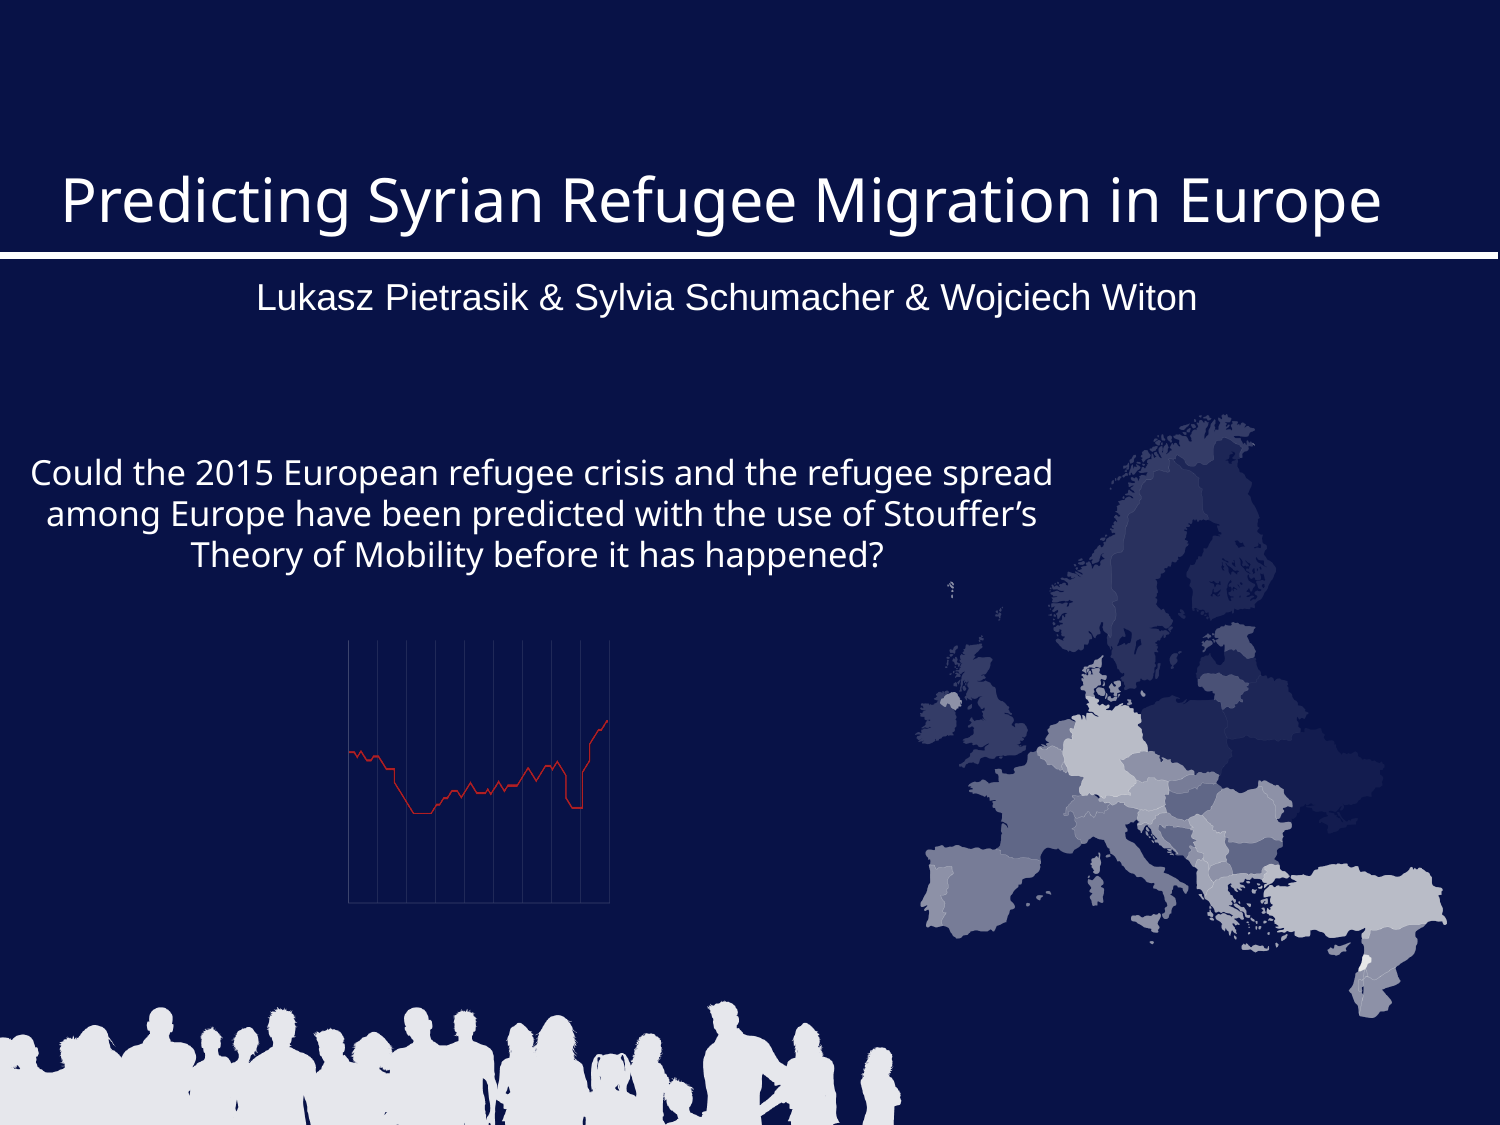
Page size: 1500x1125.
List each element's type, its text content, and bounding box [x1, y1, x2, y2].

picture [0, 1000, 904, 1125]
picture [915, 414, 1447, 1018]
subtitle Could the 2015 European refugee crisis and the refugee spread among Europe have been predicted with the use of Stouffer’s Theory of Mobility before it has happened? [21, 450, 909, 578]
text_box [347, 640, 611, 904]
text_box Lukasz Pietrasik & Sylvia Schumacher & Wojciech Witon [241, 273, 1224, 319]
text_box [0, 0, 1500, 1125]
title Predicting Syrian Refugee Migration in Europe [55, 107, 1389, 235]
